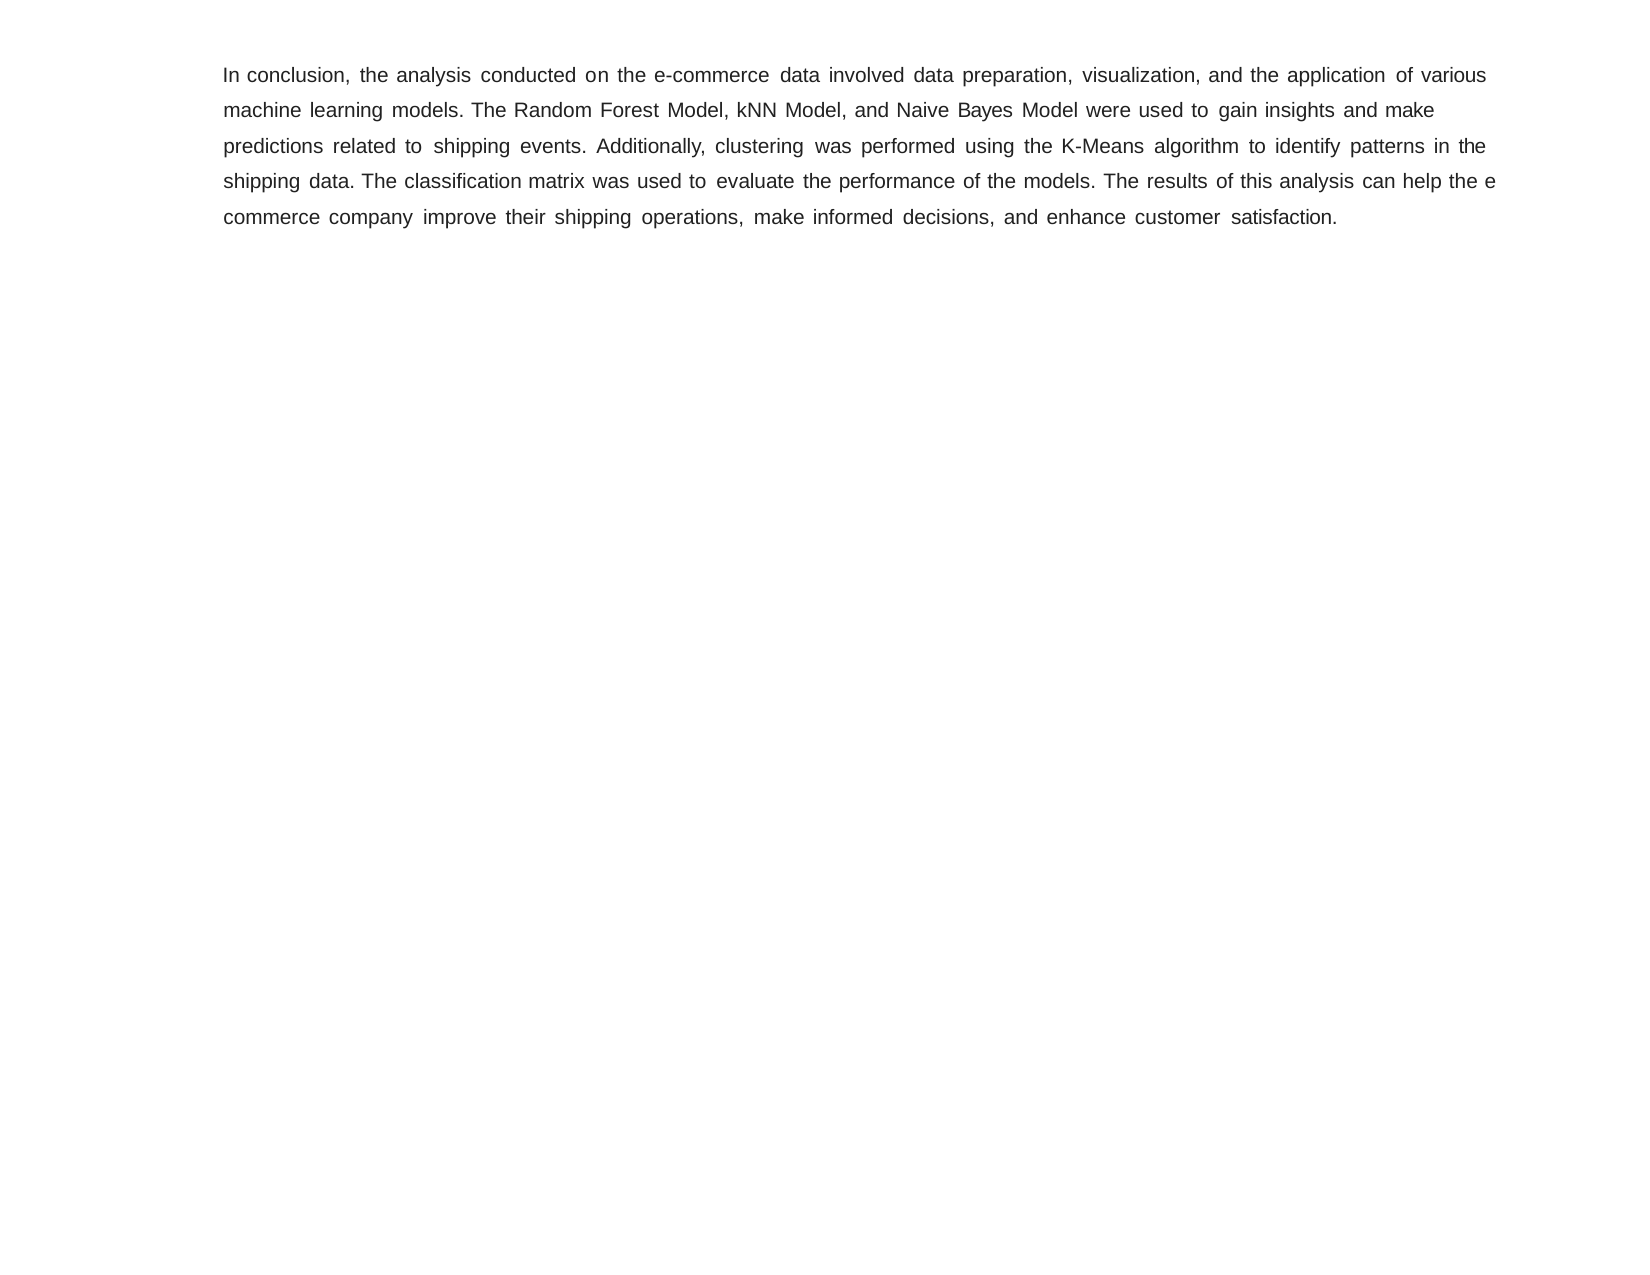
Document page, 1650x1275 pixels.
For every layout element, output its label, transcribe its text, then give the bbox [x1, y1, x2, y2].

text_box In conclusion, the analysis conducted on the e-commerce data involved data preparation, visualization, and the application of various machine learning models. The Random Forest Model, kNN Model, and Naive Bayes Model were used to gain insights and make predictions related to shipping events. Additionally, clustering was performed using the K-Means algorithm to identify patterns in the shipping data. The classification matrix was used to evaluate the performance of the models. The results of this analysis can help the e­ commerce company improve their shipping operations, make informed decisions, and enhance customer satisfaction. [220, 50, 1523, 229]
